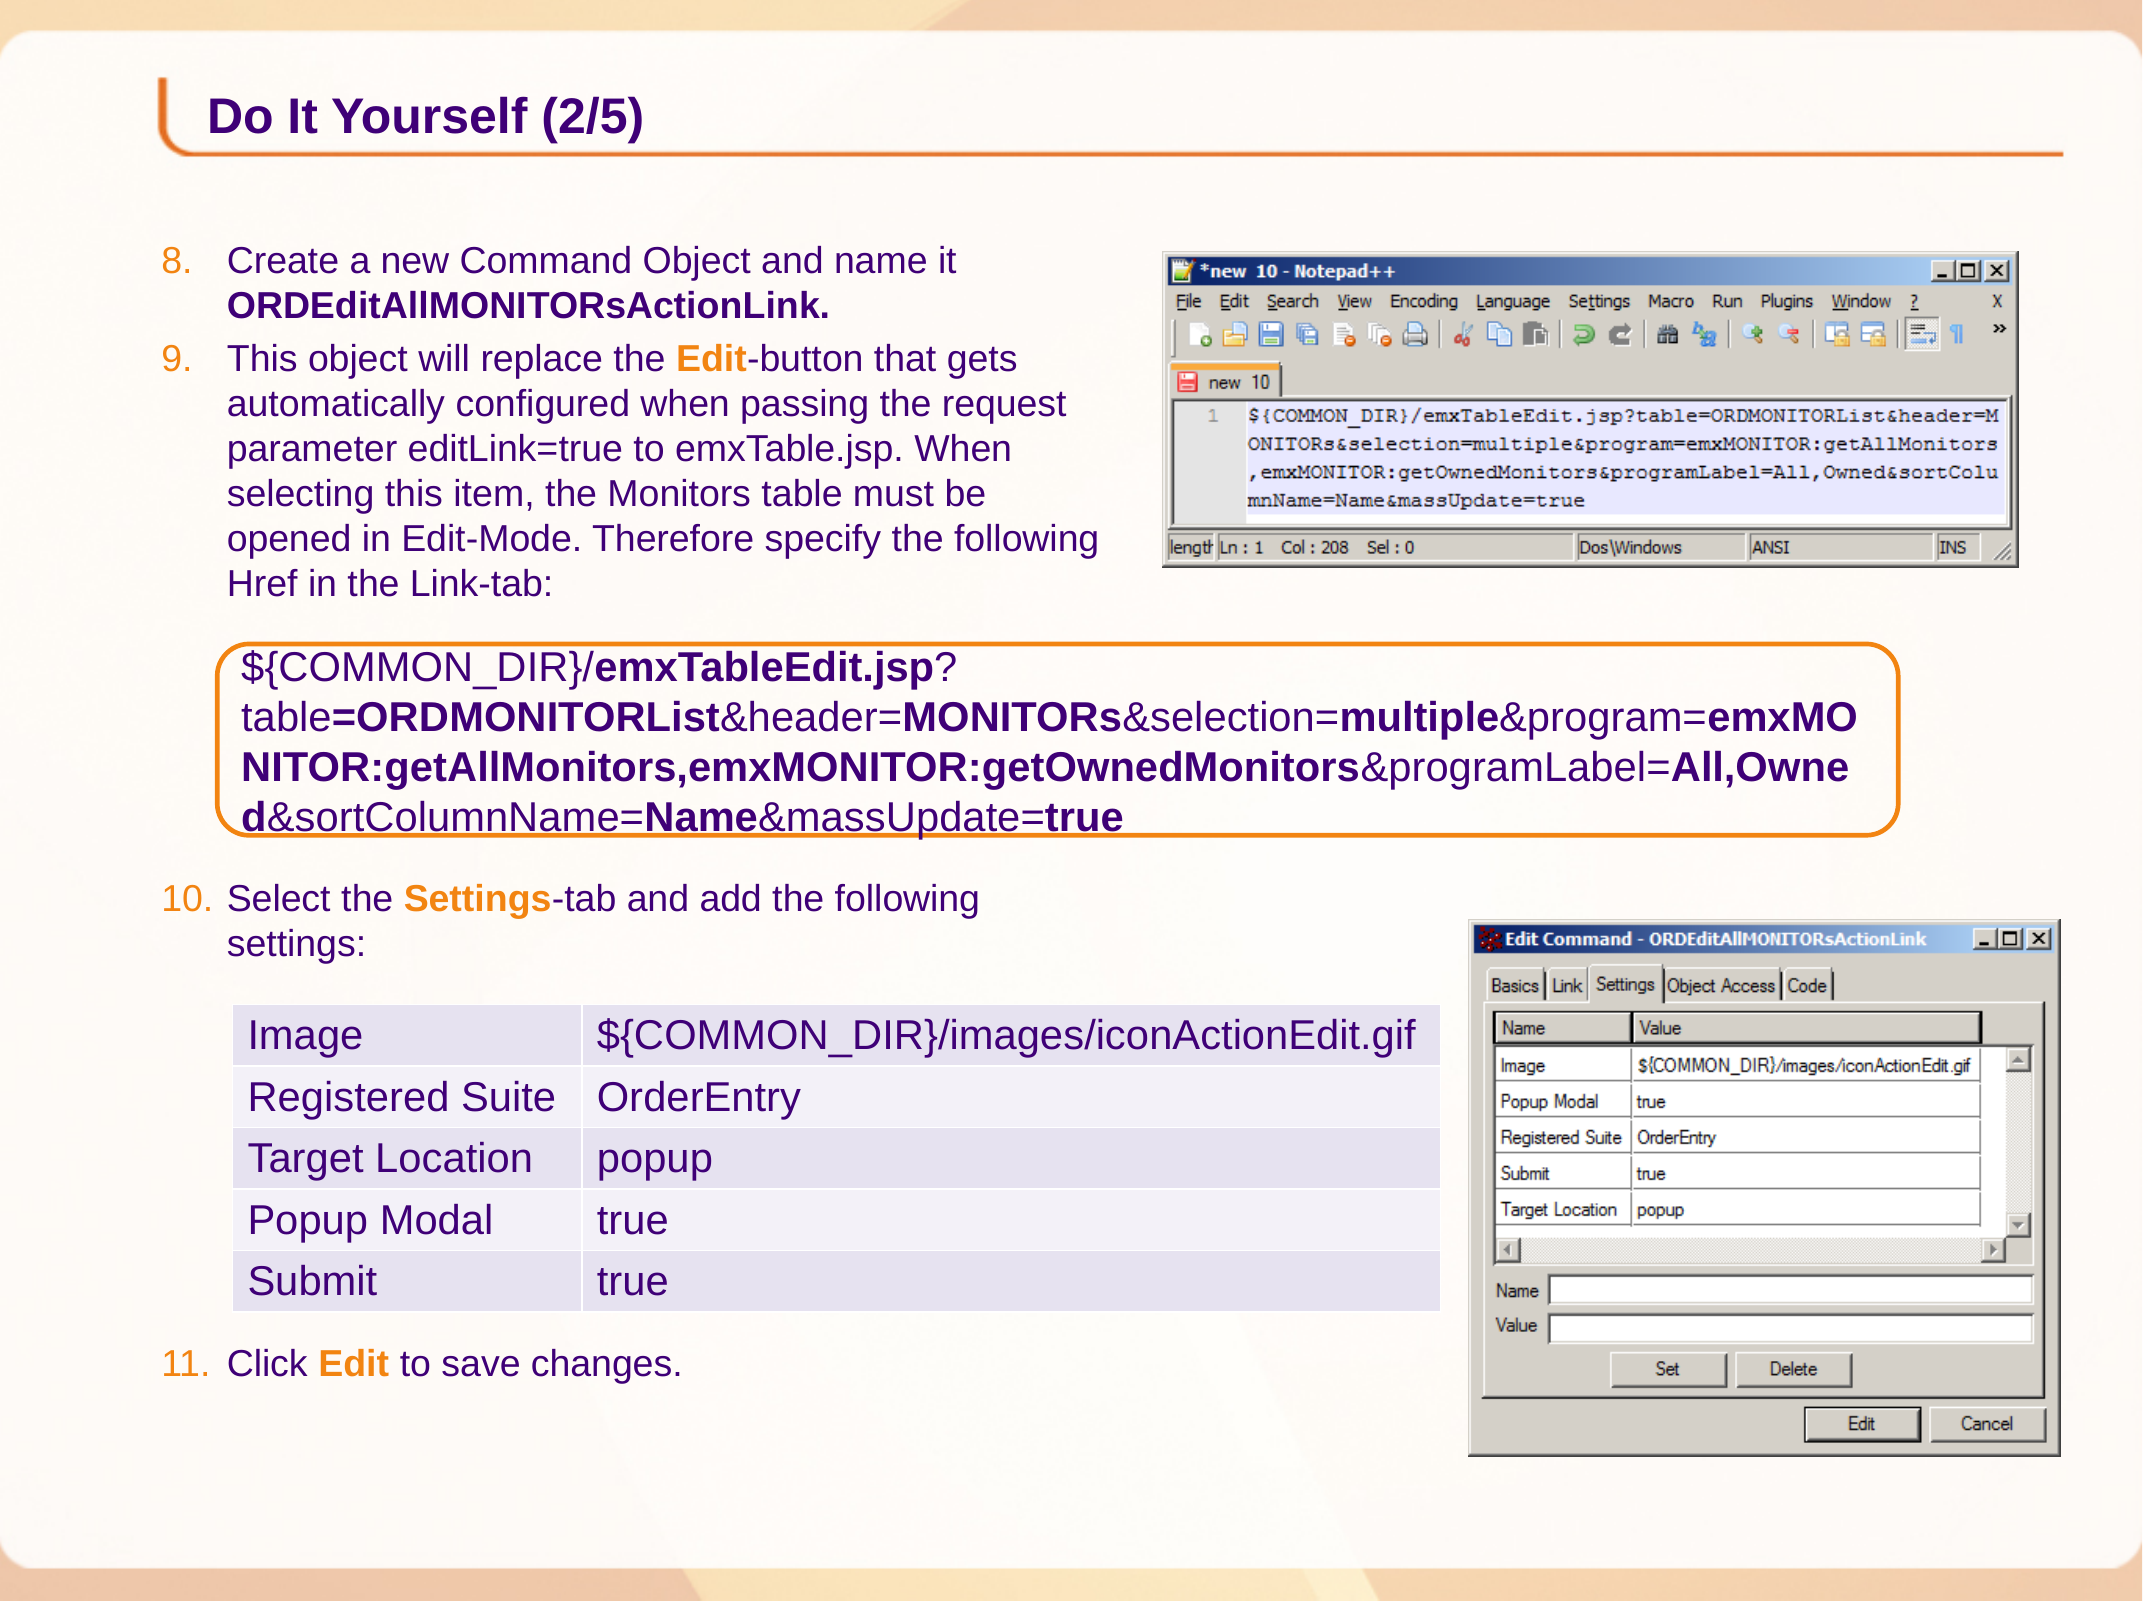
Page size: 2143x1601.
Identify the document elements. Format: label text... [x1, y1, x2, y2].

table_cell true [583, 1251, 1440, 1311]
list Create a new Command Object and name it ORDEditAllMONITORsActionLink. This object will replace the Edit-button that gets automatically configured when passing the request parameter editLink=true to emxTable.jsp. When selecting this item, the Monitors table must be opened in Edit-Mode. Therefore specify the following Href in the Link-tab: Select the Settings-tab and add the following settings: Click Edit to save changes. [160, 236, 1116, 1527]
table_cell Submit [233, 1251, 581, 1311]
table_cell Registered Suite [233, 1067, 581, 1127]
picture [0, 0, 2143, 1601]
text_box ${COMMON_DIR}/emxTableEdit.jsp?table=ORDMONITORList&header=MONITORs&selection=multiple&program=emxMONITOR:getAllMonitors,emxMONITOR:getOwnedMonitors&programLabel=All,Owned&sortColumnName=Name&massUpdate=true [216, 643, 1900, 837]
table_cell true [583, 1190, 1440, 1250]
table_cell popup [583, 1128, 1440, 1188]
table_header Image [233, 1005, 581, 1065]
title Do It Yourself (2/5) [192, 76, 2064, 153]
table_header ${COMMON_DIR}/images/iconActionEdit.gif [583, 1005, 1440, 1065]
table_cell OrderEntry [583, 1067, 1440, 1127]
table_cell Target Location [233, 1128, 581, 1188]
table_cell Popup Modal [233, 1190, 581, 1250]
